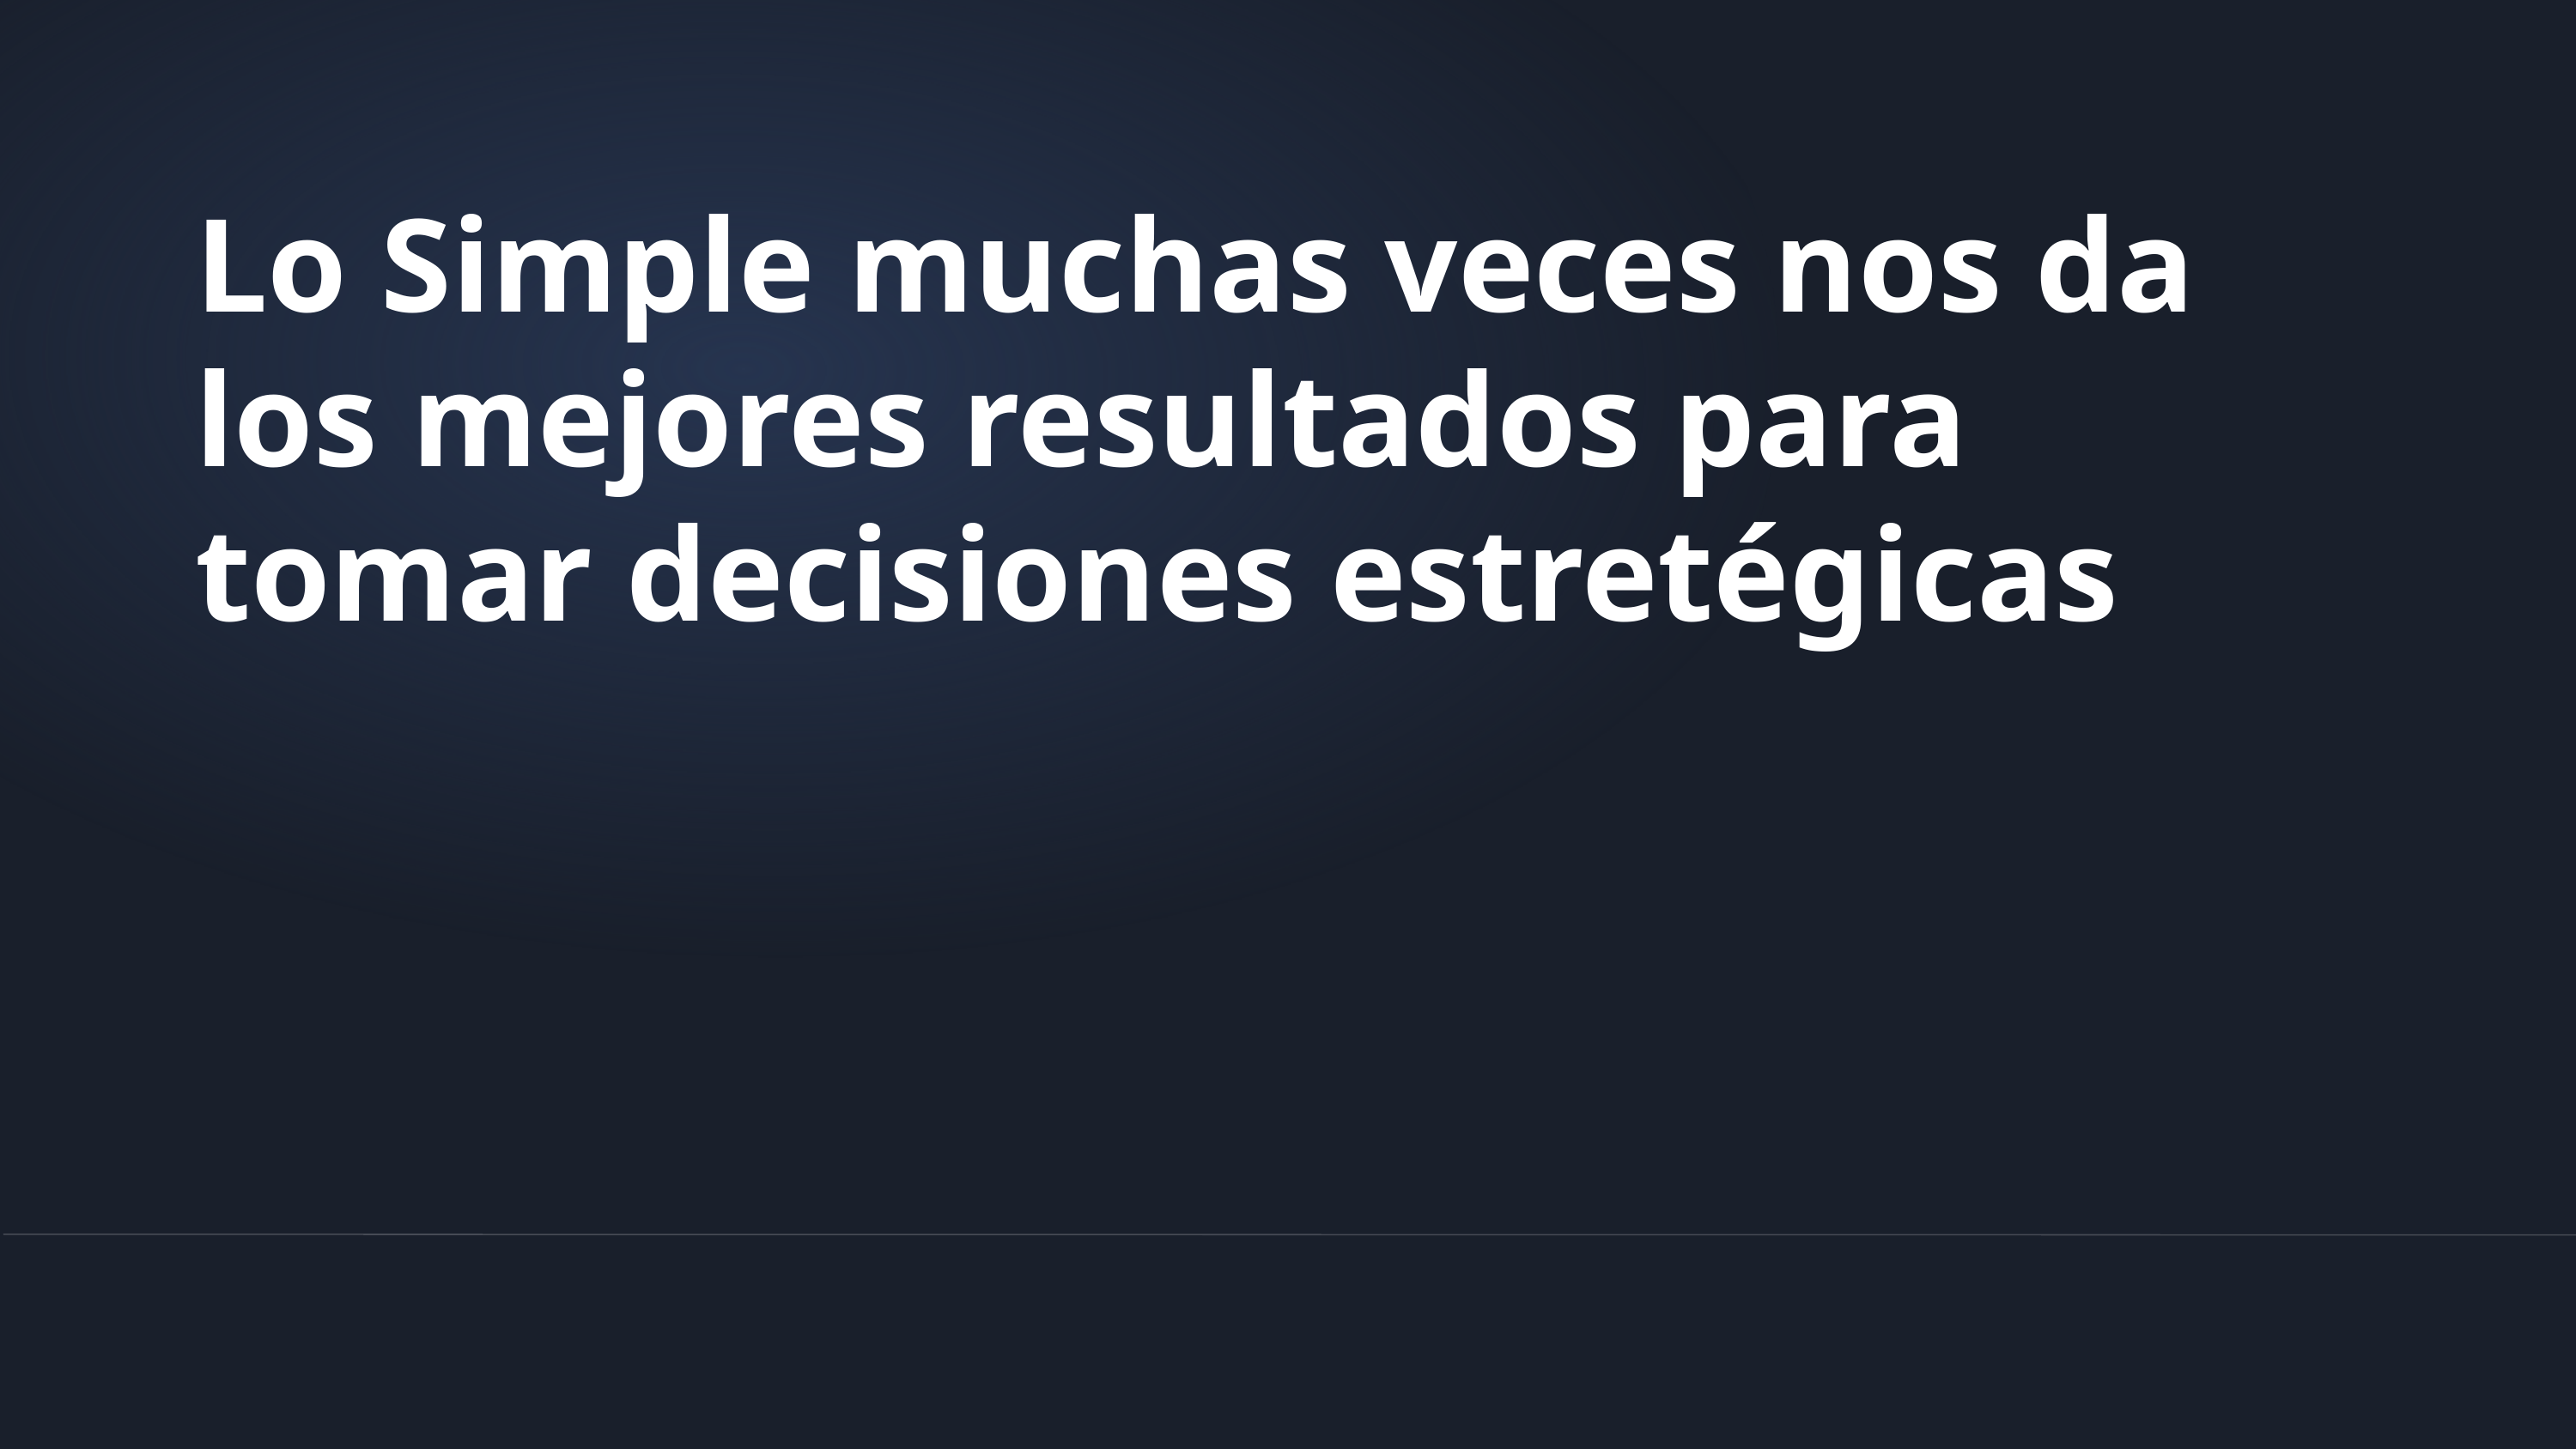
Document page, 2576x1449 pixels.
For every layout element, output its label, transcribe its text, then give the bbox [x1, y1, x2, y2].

text_box [0, 0, 1779, 1149]
text_box Lo Simple muchas veces nos da los mejores resultados para tomar decisiones estretégicas [182, 177, 2351, 808]
